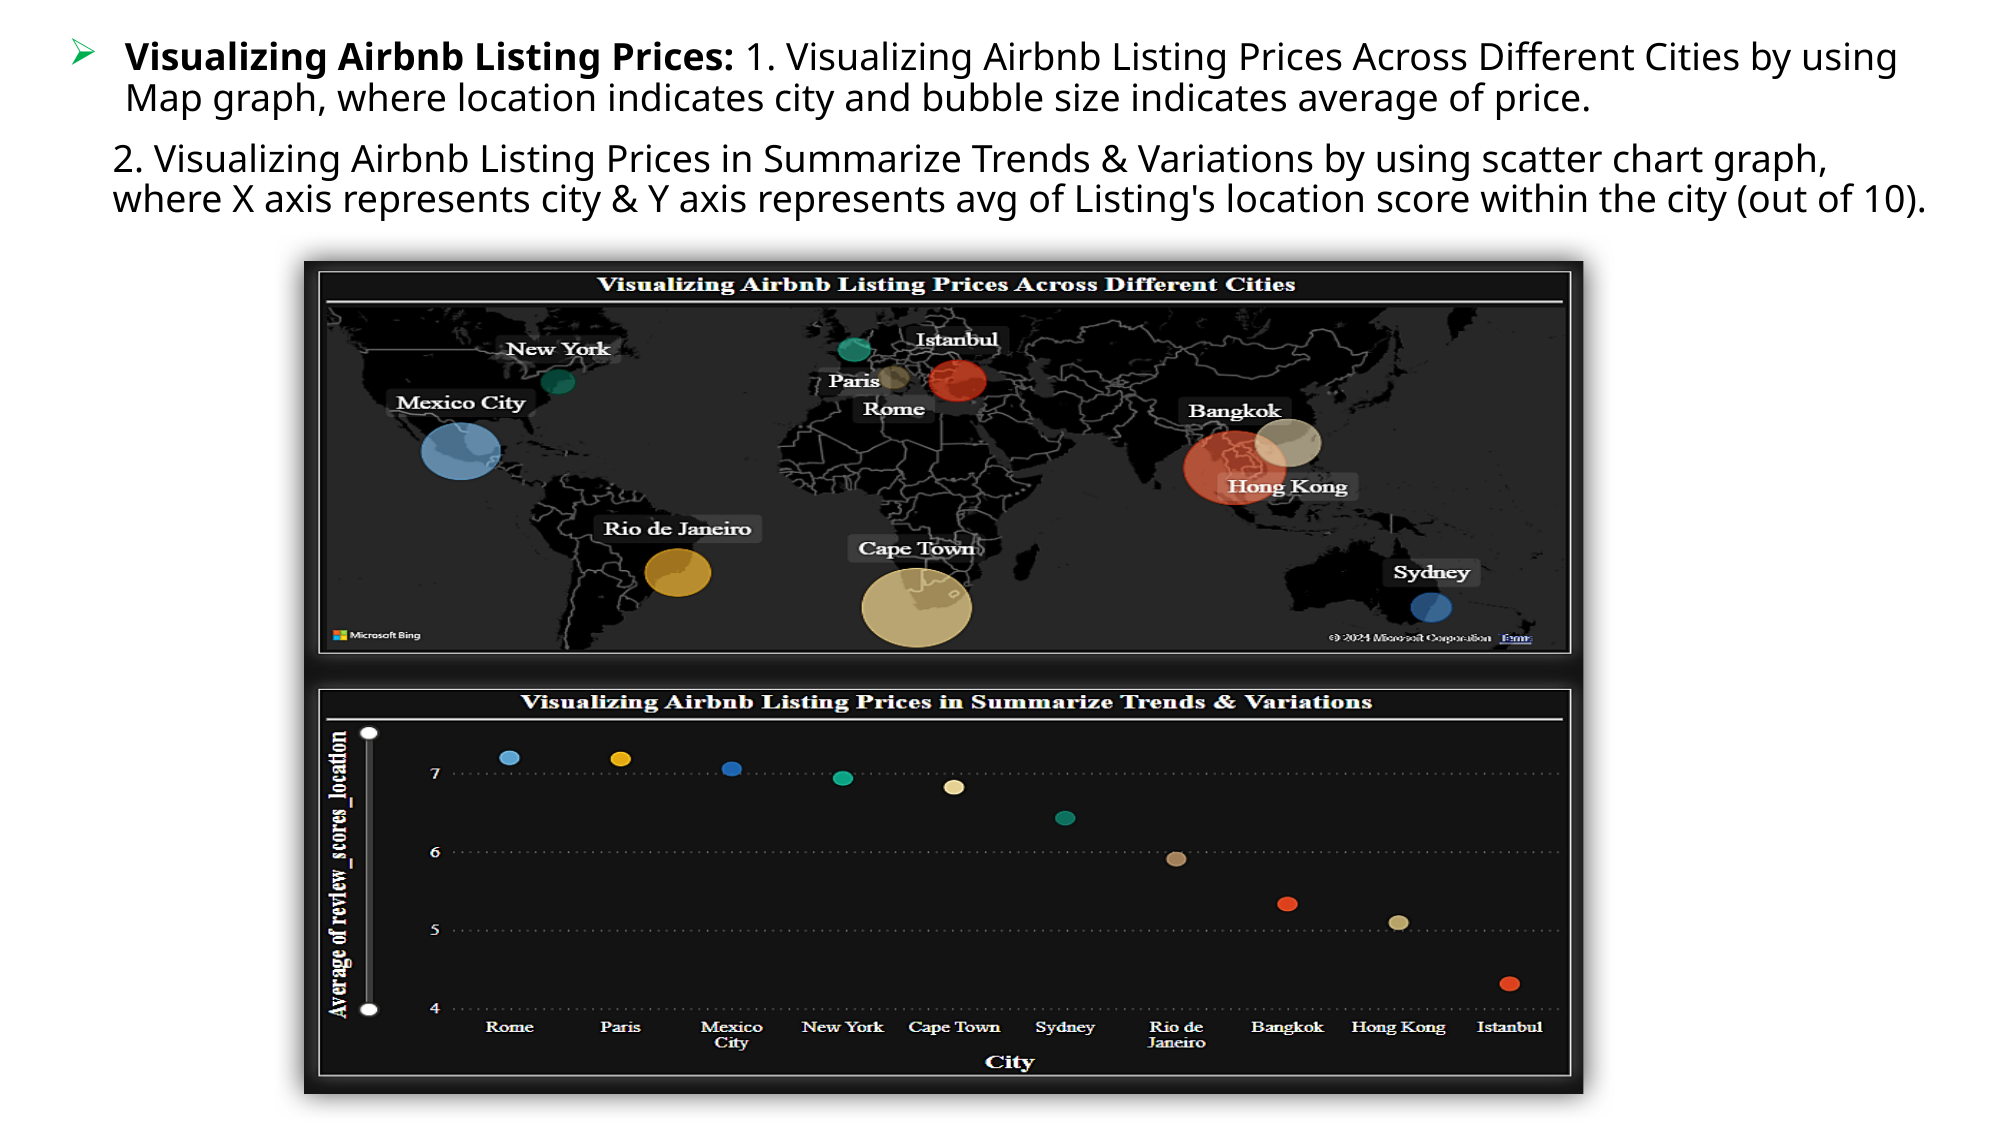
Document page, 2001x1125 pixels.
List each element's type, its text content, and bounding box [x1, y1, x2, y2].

picture [304, 261, 1584, 1094]
text_box Visualizing Airbnb Listing Prices: 1. Visualizing Airbnb Listing Prices Across Different Cities by using Map graph, where location indicates city and bubble size indicates average of price. 2. Visualizing Airbnb Listing Prices in Summarize Trends & Variations by using scatter chart graph, where X axis represents city & Y axis represents avg of Listing's location score within the city (out of 10). [53, 30, 1963, 243]
